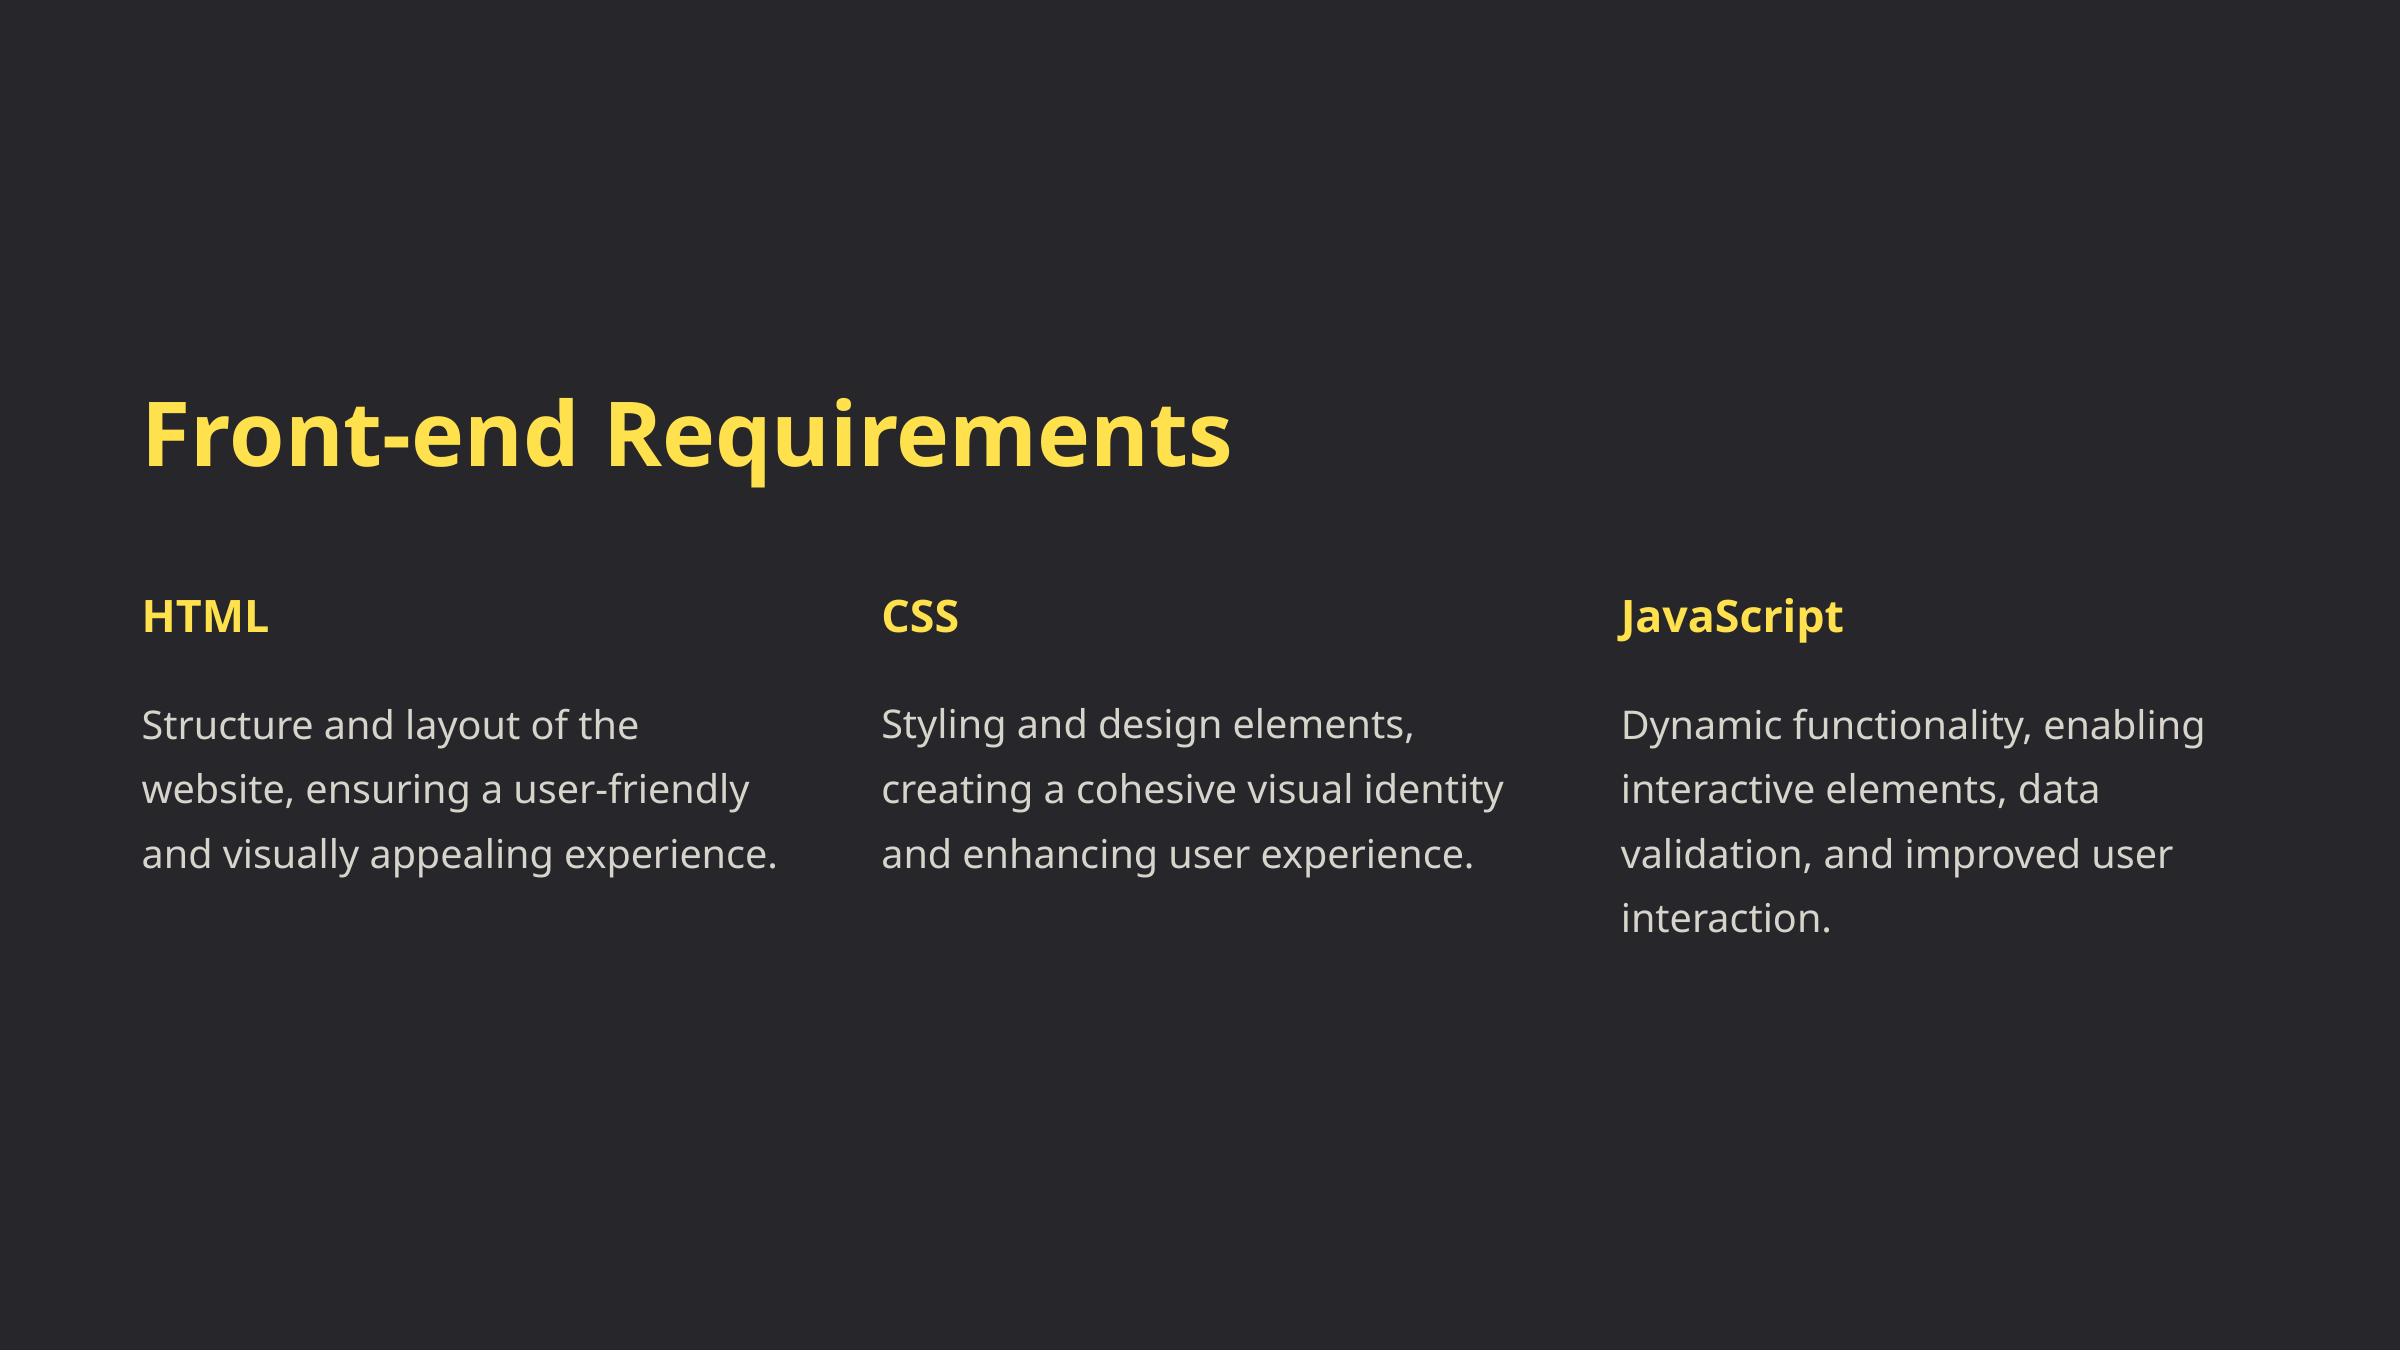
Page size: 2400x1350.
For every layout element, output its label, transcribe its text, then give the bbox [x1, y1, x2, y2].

text_box HTML [141, 585, 592, 642]
text_box CSS [881, 585, 1332, 642]
text_box JavaScript [1620, 585, 2071, 642]
text_box Dynamic functionality, enabling interactive elements, data validation, and improved user interaction. [1620, 682, 2261, 942]
text_box Structure and layout of the website, ensuring a user-friendly and visually appealing experience. [141, 682, 782, 942]
text_box Styling and design elements, creating a cohesive visual identity and enhancing user experience. [881, 682, 1521, 877]
text_box Front-end Requirements [141, 371, 1285, 485]
